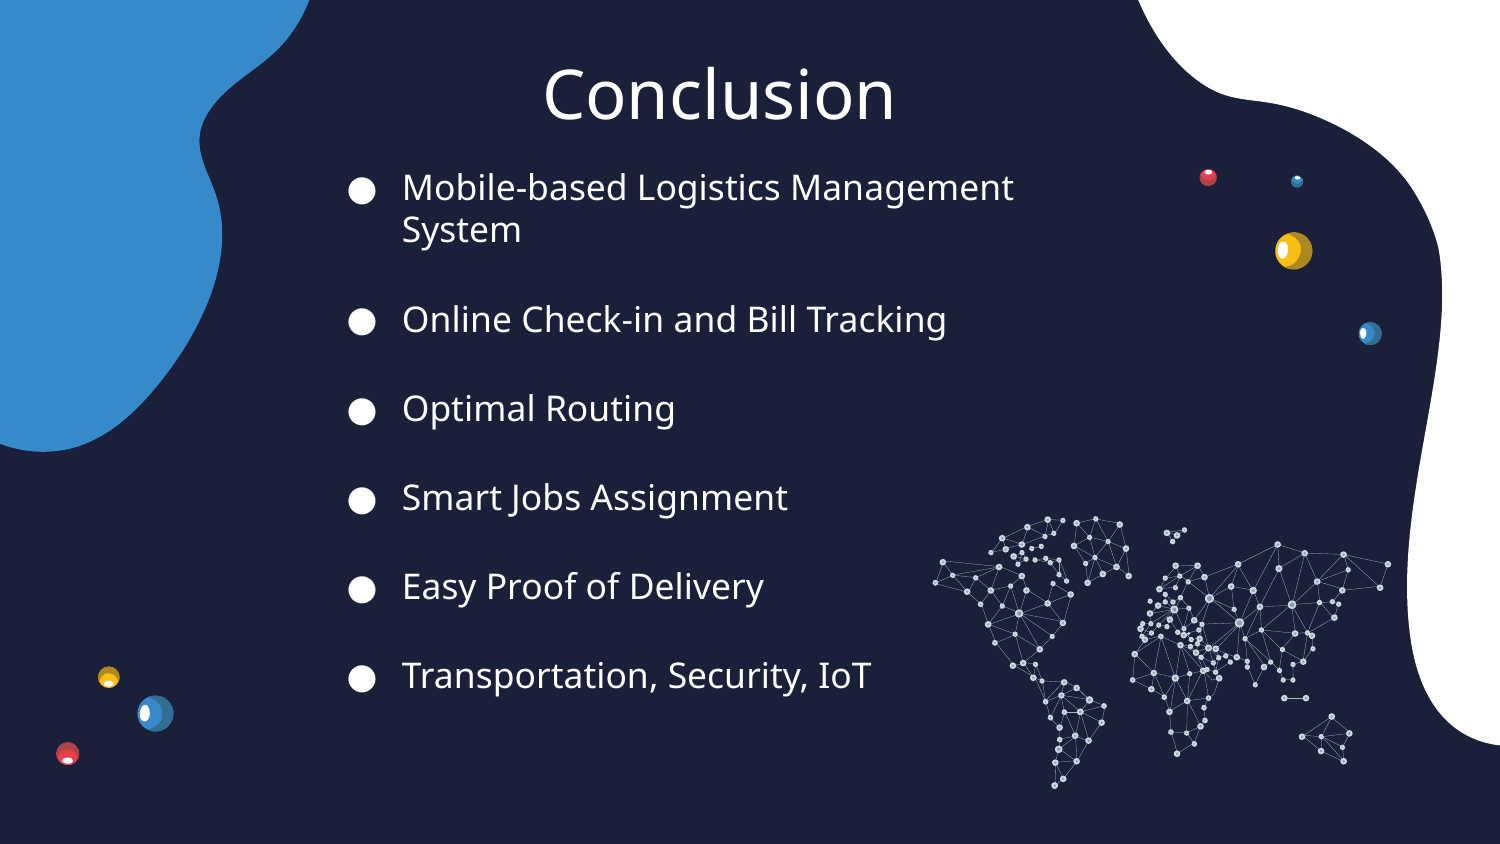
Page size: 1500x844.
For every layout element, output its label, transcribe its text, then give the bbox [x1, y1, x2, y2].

text_box Mobile-based Logistics Management System Online Check-in and Bill Tracking Optimal Routing Smart Jobs Assignment Easy Proof of Delivery Transportation, Security, IoT [311, 150, 1155, 661]
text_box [931, 515, 1392, 790]
title Conclusion [258, 44, 1181, 139]
